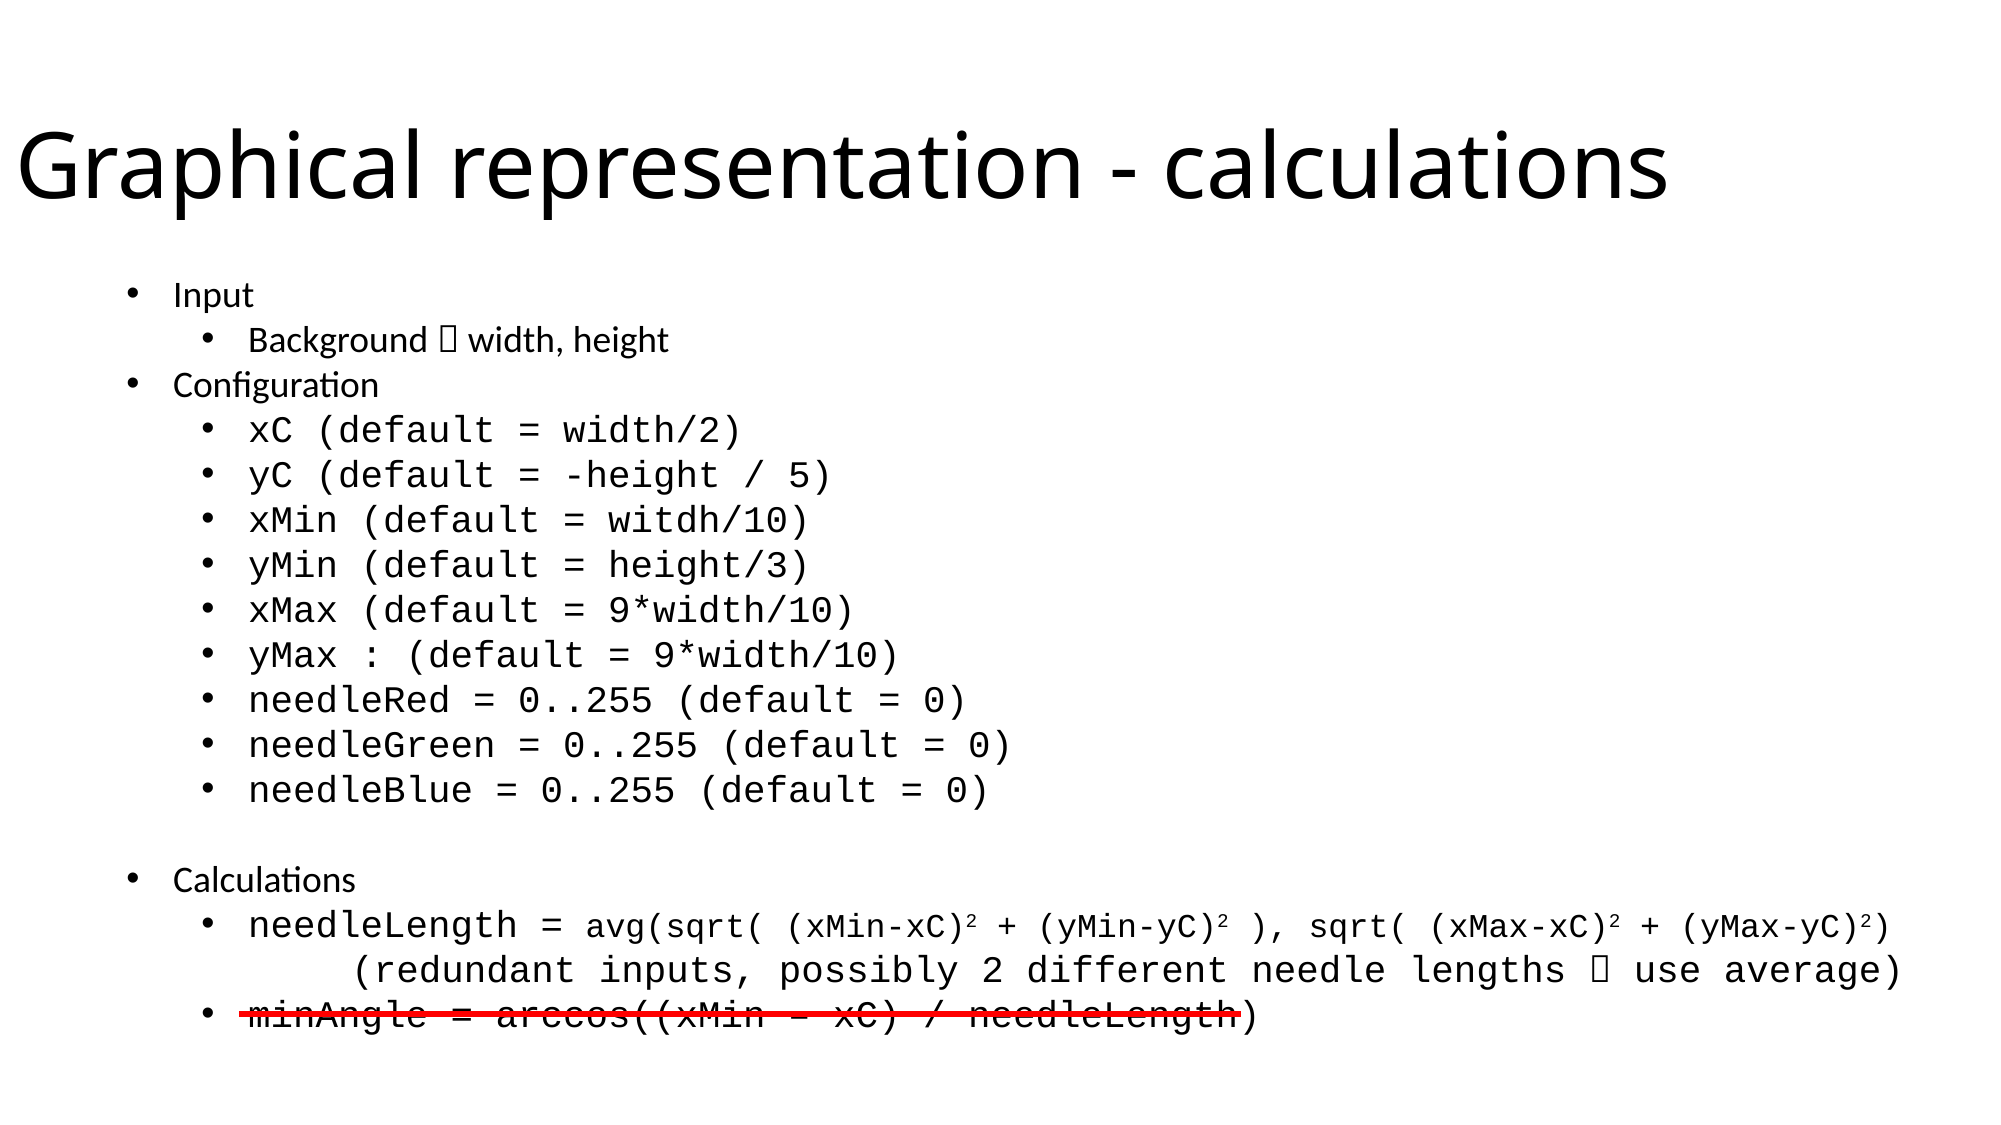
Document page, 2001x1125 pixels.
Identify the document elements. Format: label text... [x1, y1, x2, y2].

title Graphical representation - calculations [0, 59, 1725, 278]
text_box Input Background  width, height Configuration xC (default = width/2) yC (default = -height / 5) xMin (default = witdh/10) yMin (default = height/3) xMax (default = 9*width/10) yMax : (default = 9*width/10) needleRed = 0..255 (default = 0) needleGreen = 0..255 (default = 0) needleBlue = 0..255 (default = 0) Calculations needleLength = avg(sqrt( (xMin-xC)2 + (yMin-yC)2 ), sqrt( (xMax-xC)2 + (yMax-yC)2) (redundant inputs, possibly 2 different needle lengths  use average) minAngle = arccos((xMin – xC) / needleLength) [111, 262, 1919, 1088]
